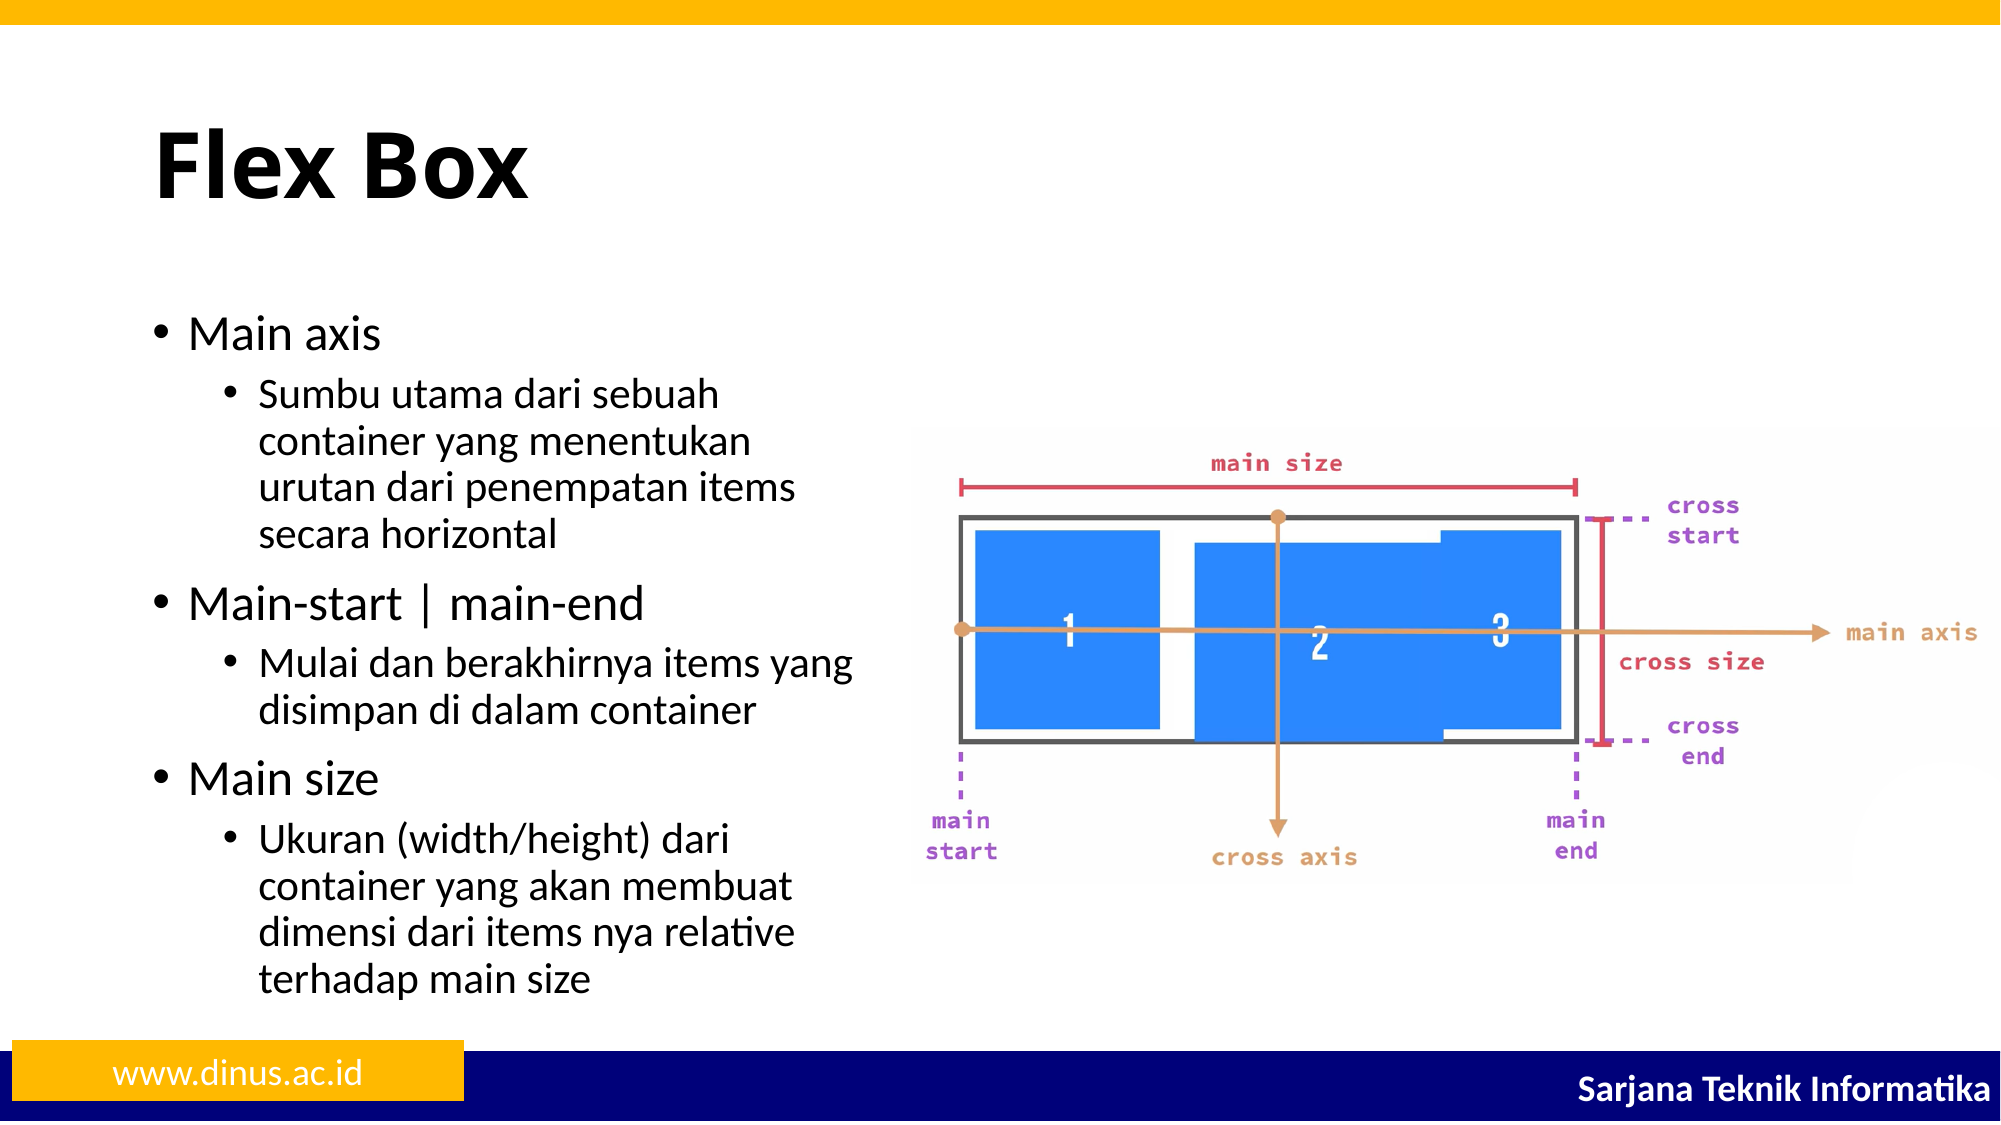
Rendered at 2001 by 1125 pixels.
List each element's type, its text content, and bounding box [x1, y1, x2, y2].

title Flex Box [137, 59, 1863, 278]
list Main axis Sumbu utama dari sebuah container yang menentukan urutan dari penempatan items secara horizontal Main-start | main-end Mulai dan berakhirnya items yang disimpan di dalam container Main size Ukuran (width/height) dari container yang akan membuat dimensi dari items nya relative terhadap main size [137, 299, 882, 1014]
picture [911, 426, 2000, 886]
